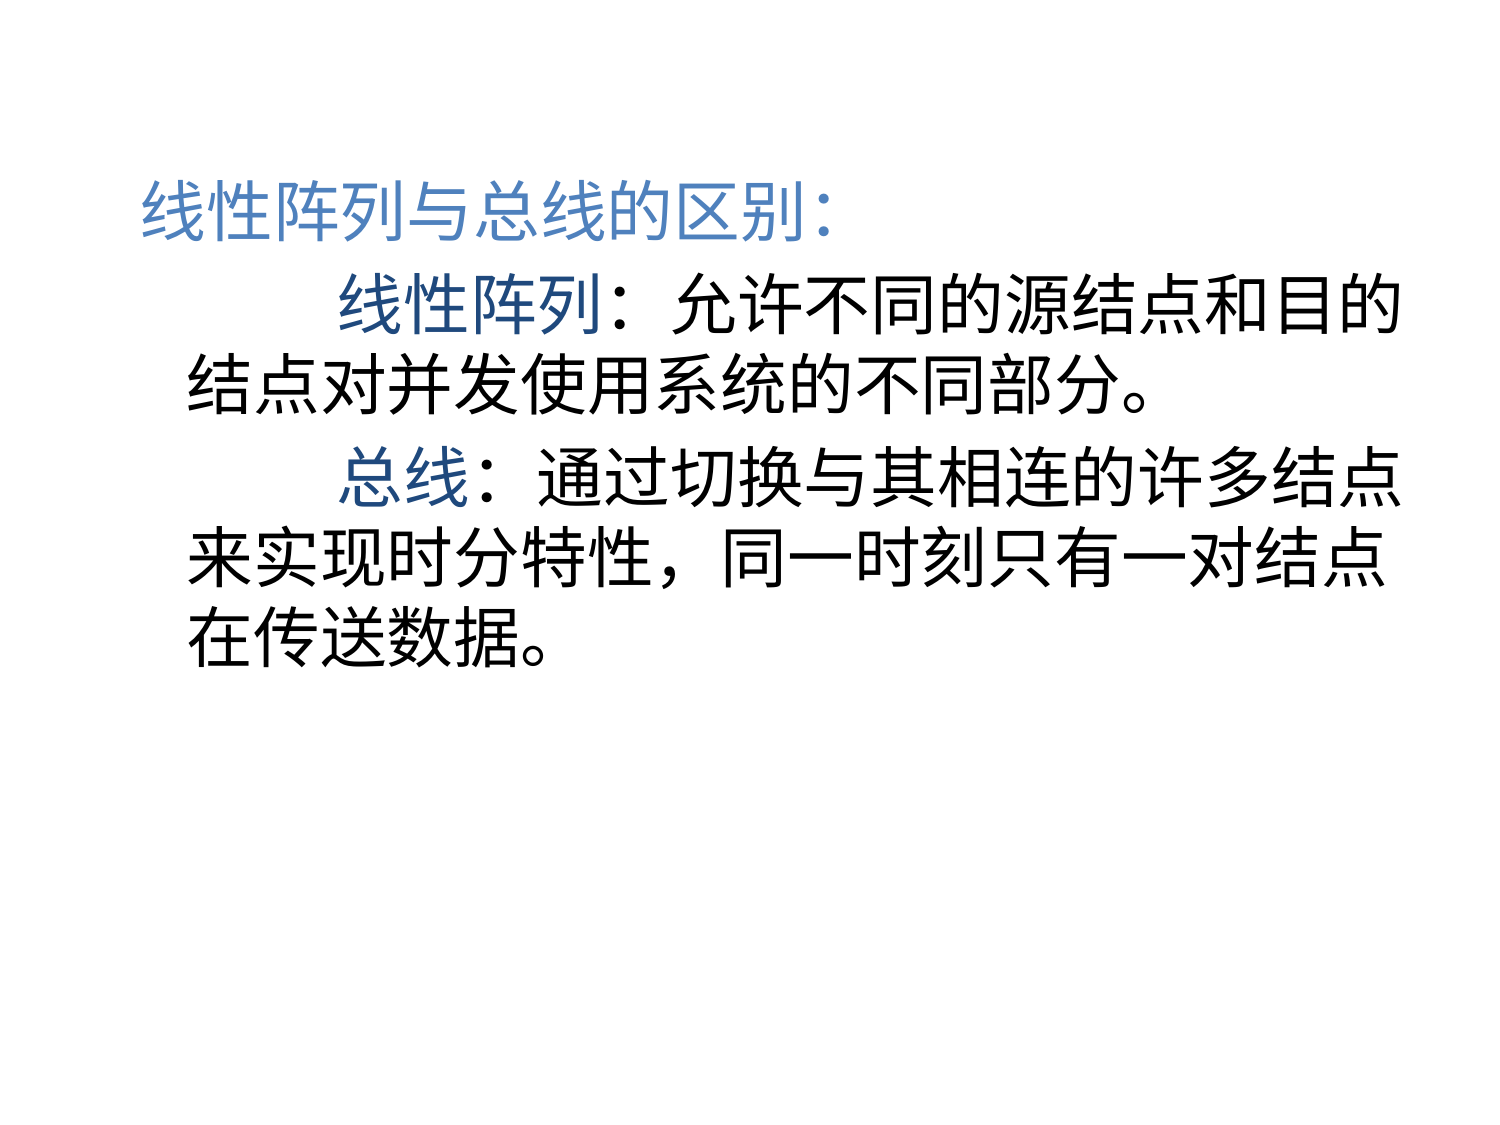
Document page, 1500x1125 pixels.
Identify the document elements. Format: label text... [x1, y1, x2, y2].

text_box 线性阵列与总线的区别： 线性阵列：允许不同的源结点和目的结点对并发使用系统的不同部分。 总线：通过切换与其相连的许多结点来实现时分特性，同一时刻只有一对结点在传送数据。 [50, 162, 1427, 850]
